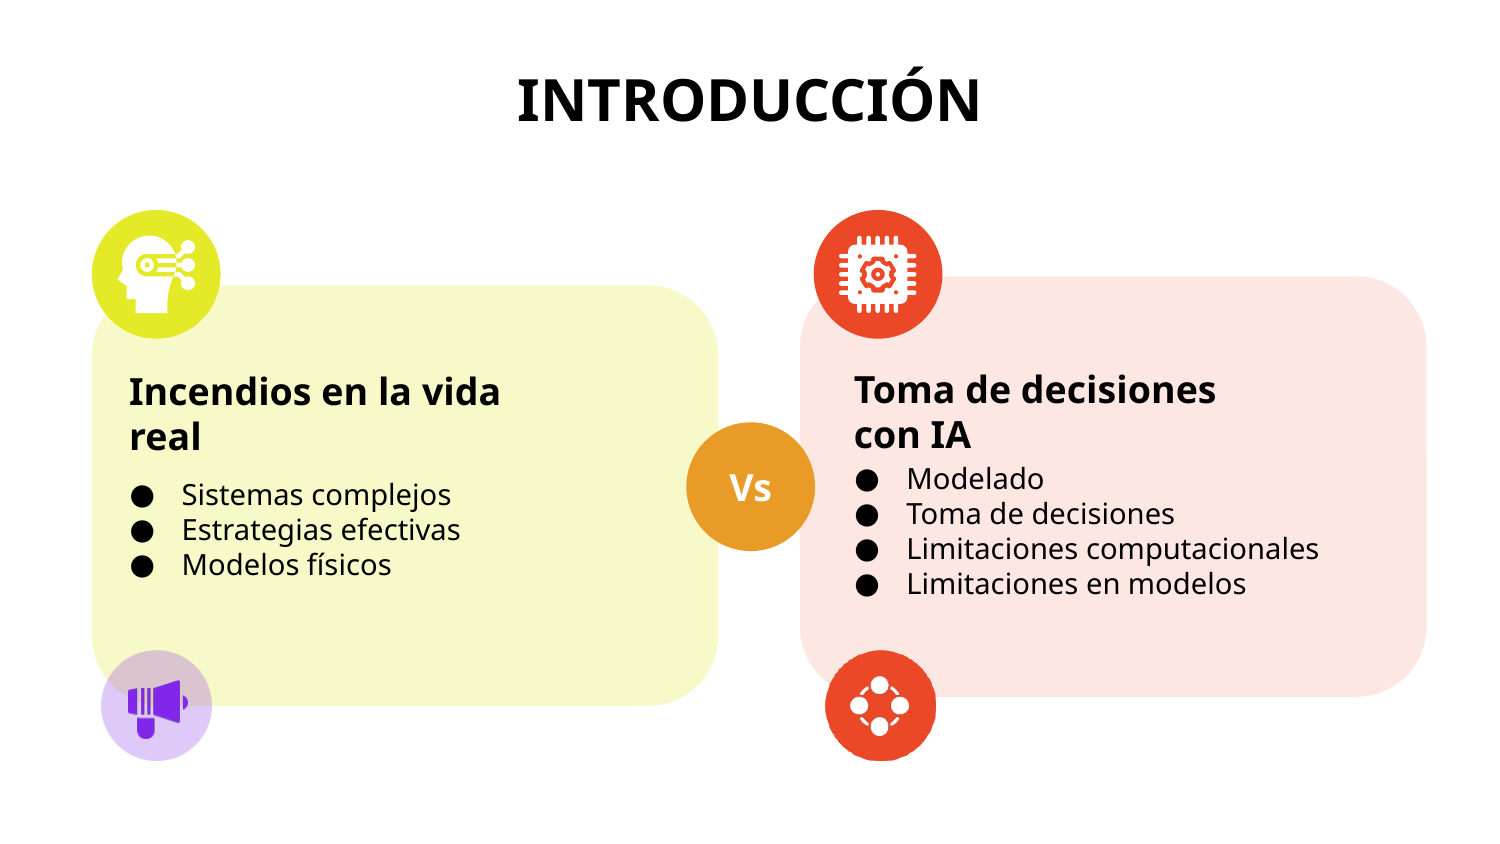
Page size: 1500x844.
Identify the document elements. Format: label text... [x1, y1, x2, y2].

text_box [813, 209, 943, 339]
text_box [91, 285, 719, 706]
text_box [838, 386, 1388, 632]
title INTRODUCCIÓN [75, 67, 1425, 129]
text_box Vs [686, 422, 816, 552]
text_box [838, 235, 917, 314]
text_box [117, 235, 196, 314]
picture [824, 649, 936, 761]
text_box [799, 276, 1427, 697]
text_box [113, 386, 663, 648]
text_box [91, 209, 221, 339]
picture [100, 650, 212, 762]
